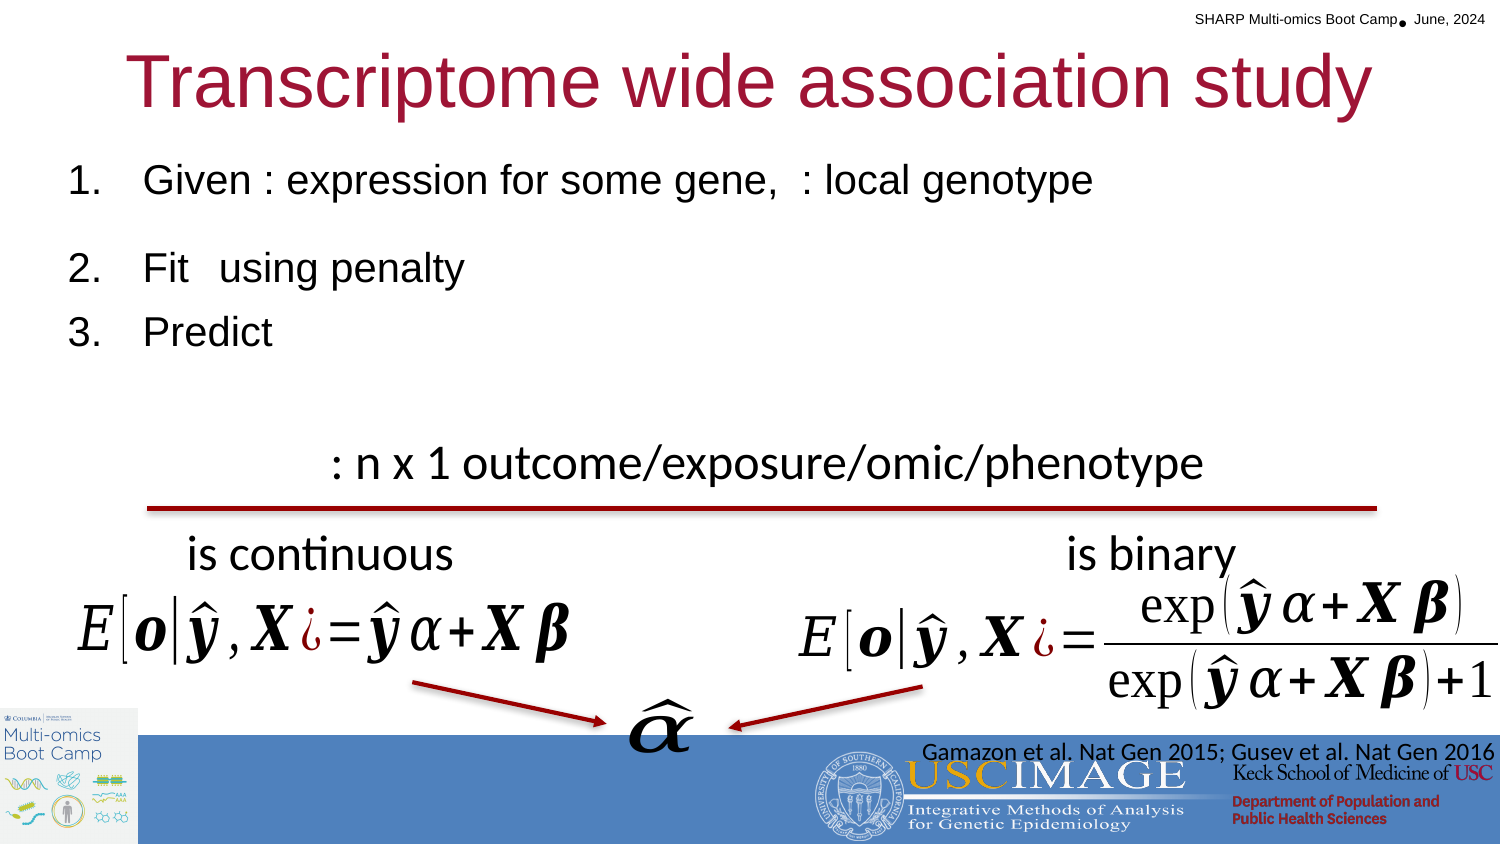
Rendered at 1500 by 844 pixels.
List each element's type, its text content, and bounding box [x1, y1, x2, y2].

picture [799, 788, 1500, 844]
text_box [727, 686, 923, 729]
text_box Gamazon et al. Nat Gen 2015; Gusev et al. Nat Gen 2016 [606, 728, 1500, 788]
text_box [411, 681, 607, 724]
picture [0, 708, 138, 844]
title Transcriptome wide association study [75, 7, 1425, 148]
